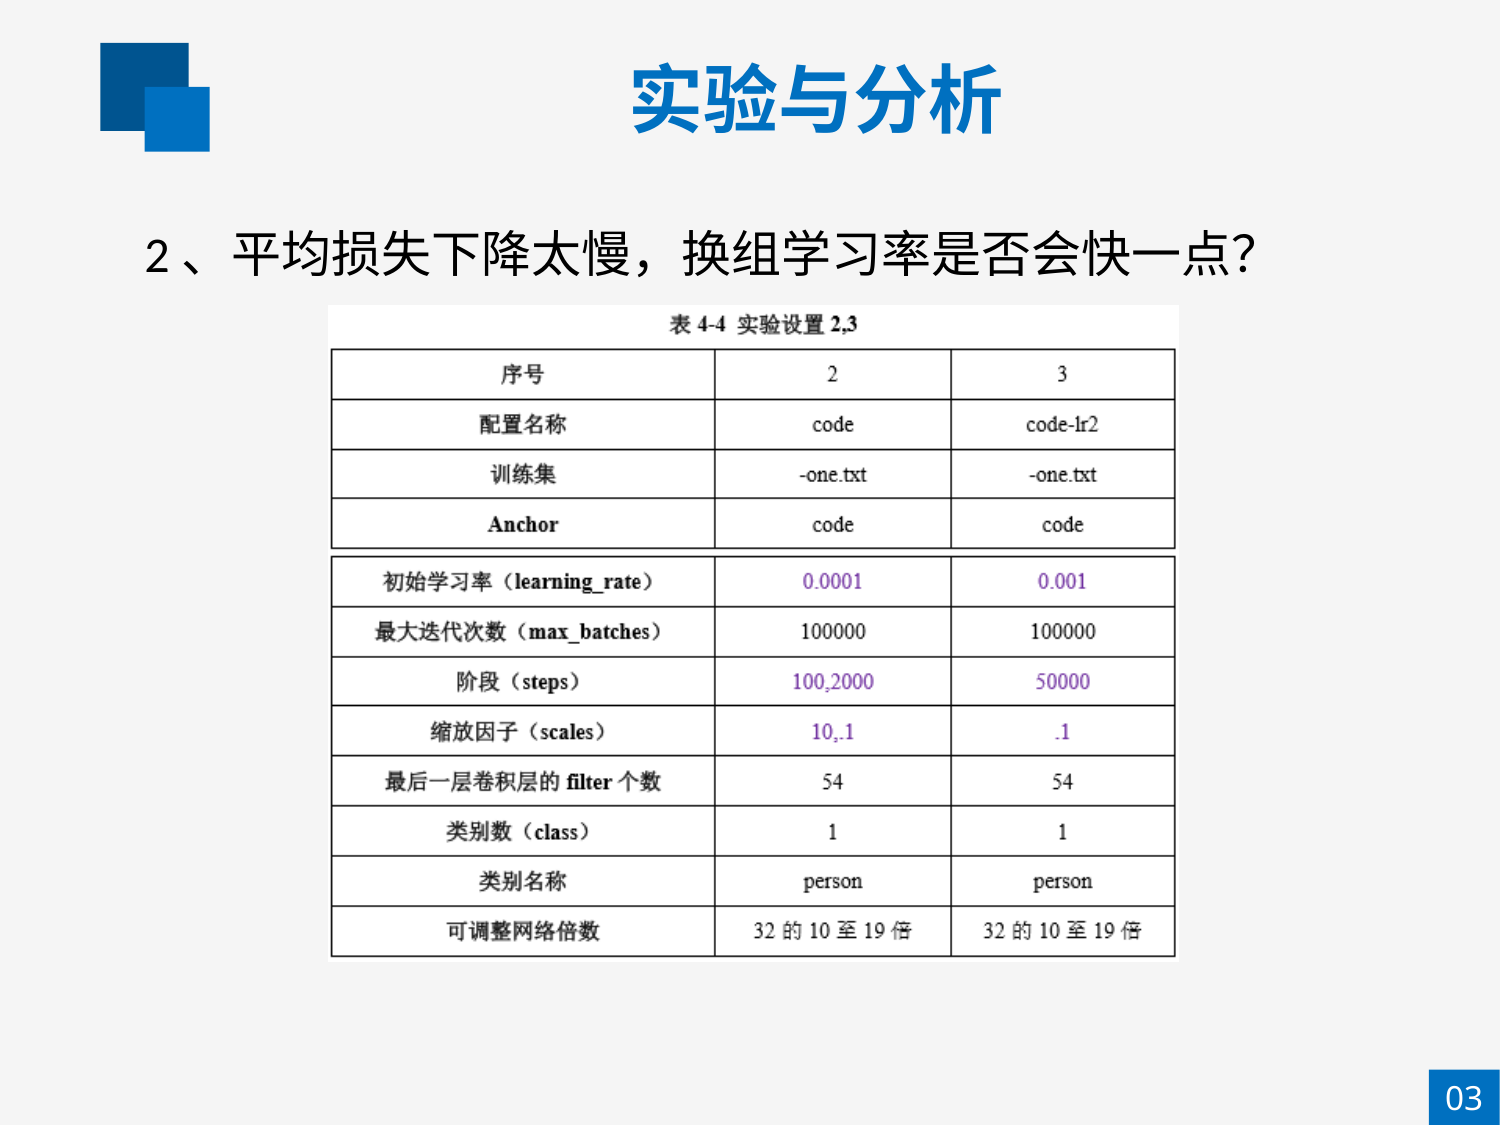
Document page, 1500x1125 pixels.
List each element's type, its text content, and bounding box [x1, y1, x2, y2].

picture [327, 305, 1179, 962]
text_box 2、平均损失下降太慢，换组学习率是否会快一点？ [129, 203, 1377, 291]
text_box 实验与分析 [232, 45, 1400, 150]
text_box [99, 42, 210, 153]
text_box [199, 1069, 1500, 1125]
